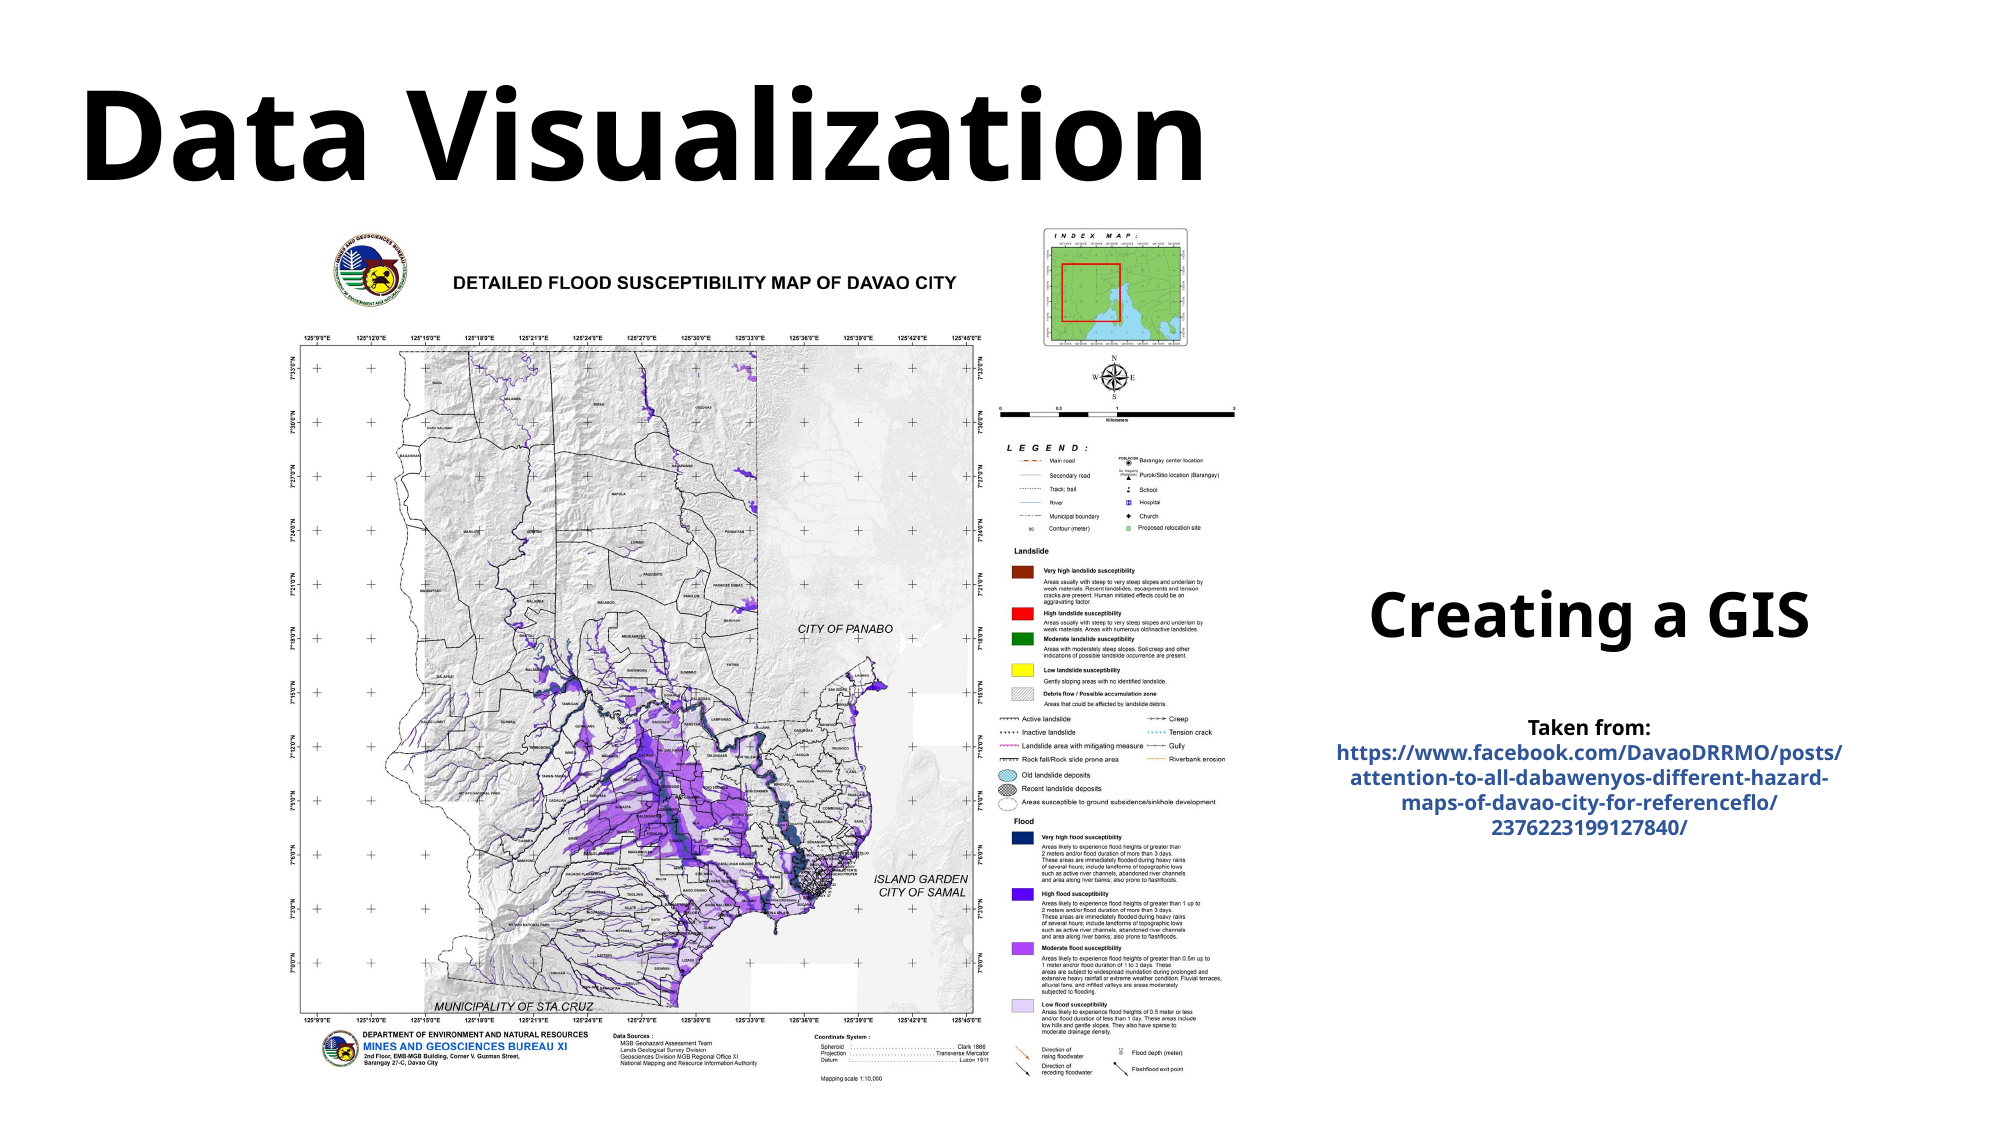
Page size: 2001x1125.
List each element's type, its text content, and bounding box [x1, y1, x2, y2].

text_box Data Visualization [61, 48, 2000, 213]
text_box Creating a GIS [1312, 567, 1867, 658]
picture [278, 214, 1257, 1104]
text_box Taken from: https://www.facebook.com/DavaoDRRMO/posts/attention-to-all-dabawenyos-different-hazard-maps-of-davao-city-for-referenceflo/2376223199127840/ [1312, 707, 1867, 848]
